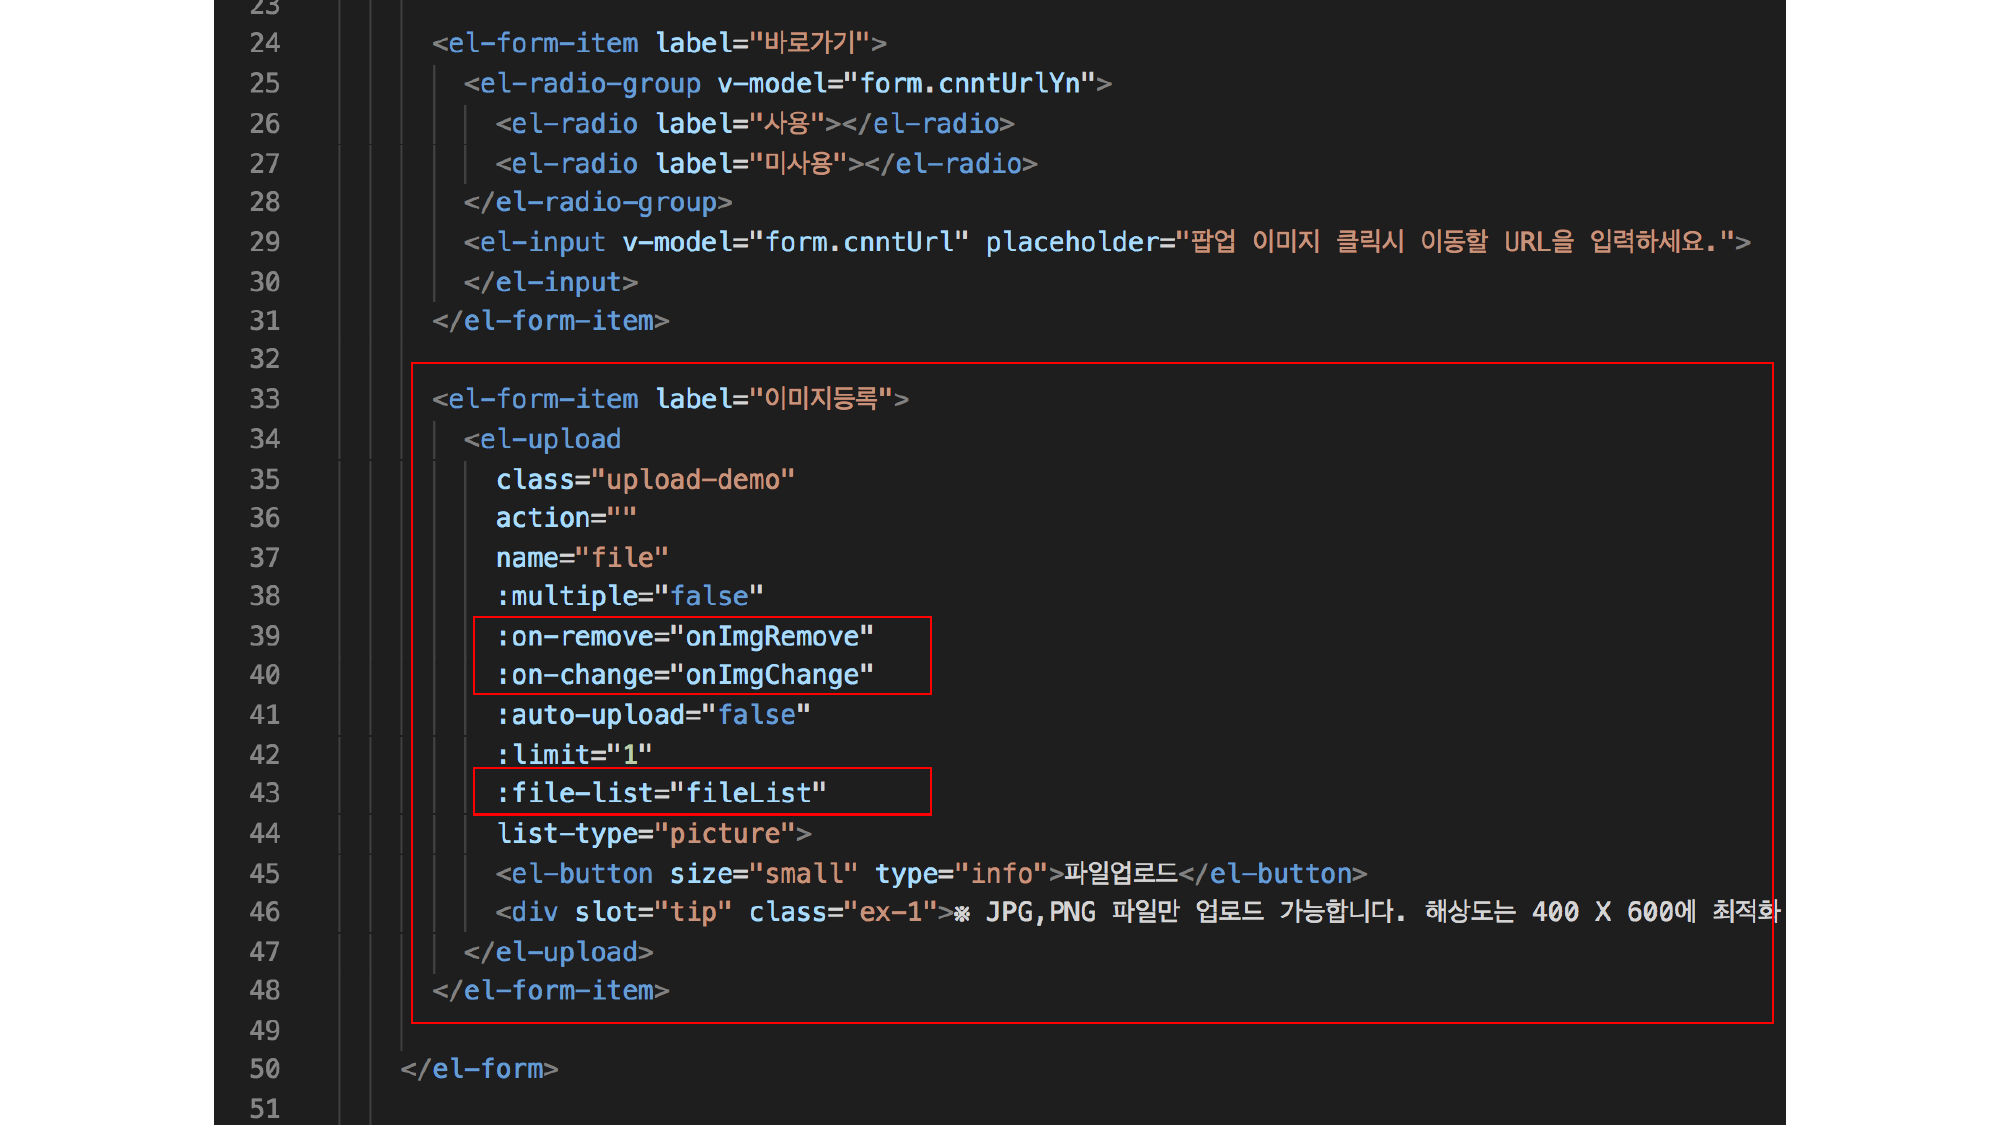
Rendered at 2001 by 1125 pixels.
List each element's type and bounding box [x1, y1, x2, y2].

picture [214, 0, 1786, 1125]
